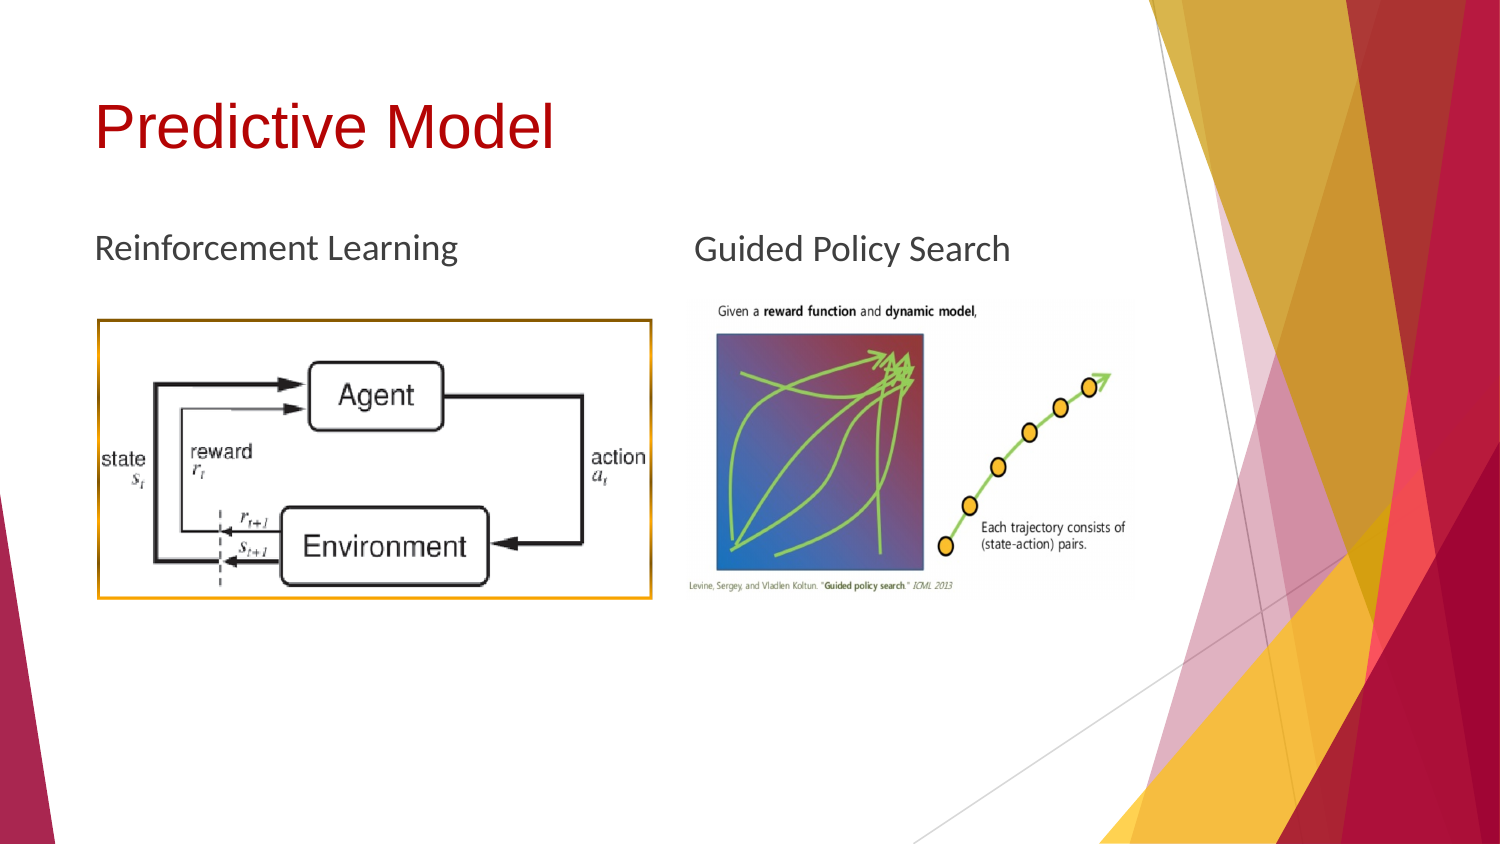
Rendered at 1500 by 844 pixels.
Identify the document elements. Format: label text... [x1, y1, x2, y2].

picture [686, 299, 1136, 601]
list Reinforcement Learning [83, 211, 1141, 689]
list Guided Policy Search [672, 213, 1298, 711]
title Predictive Model [83, 75, 1141, 180]
picture [96, 318, 653, 601]
